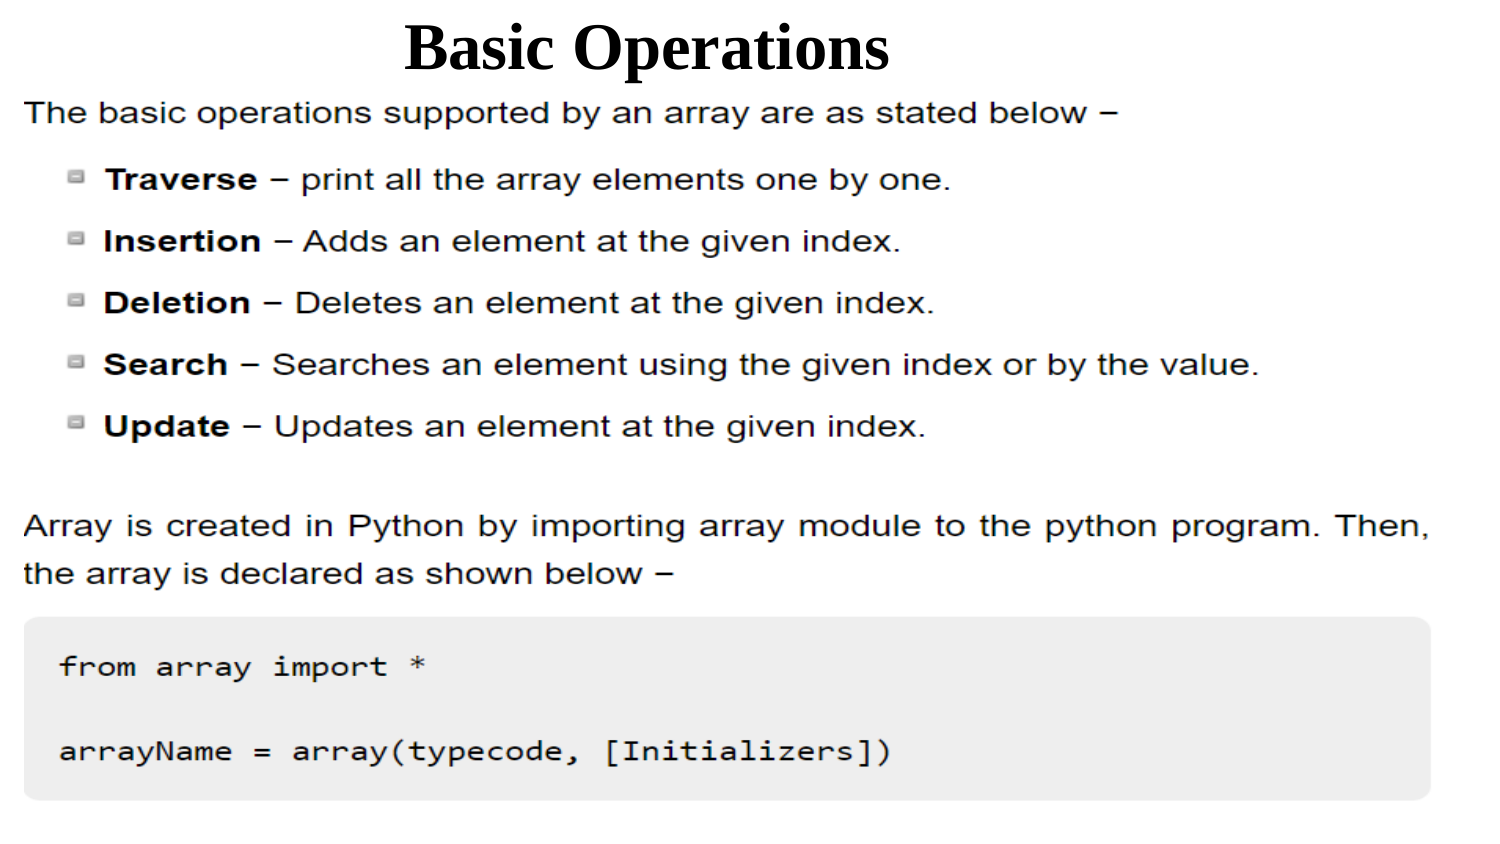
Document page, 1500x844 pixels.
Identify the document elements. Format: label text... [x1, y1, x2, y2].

picture [24, 88, 1451, 812]
title Basic Operations [225, 0, 1068, 86]
